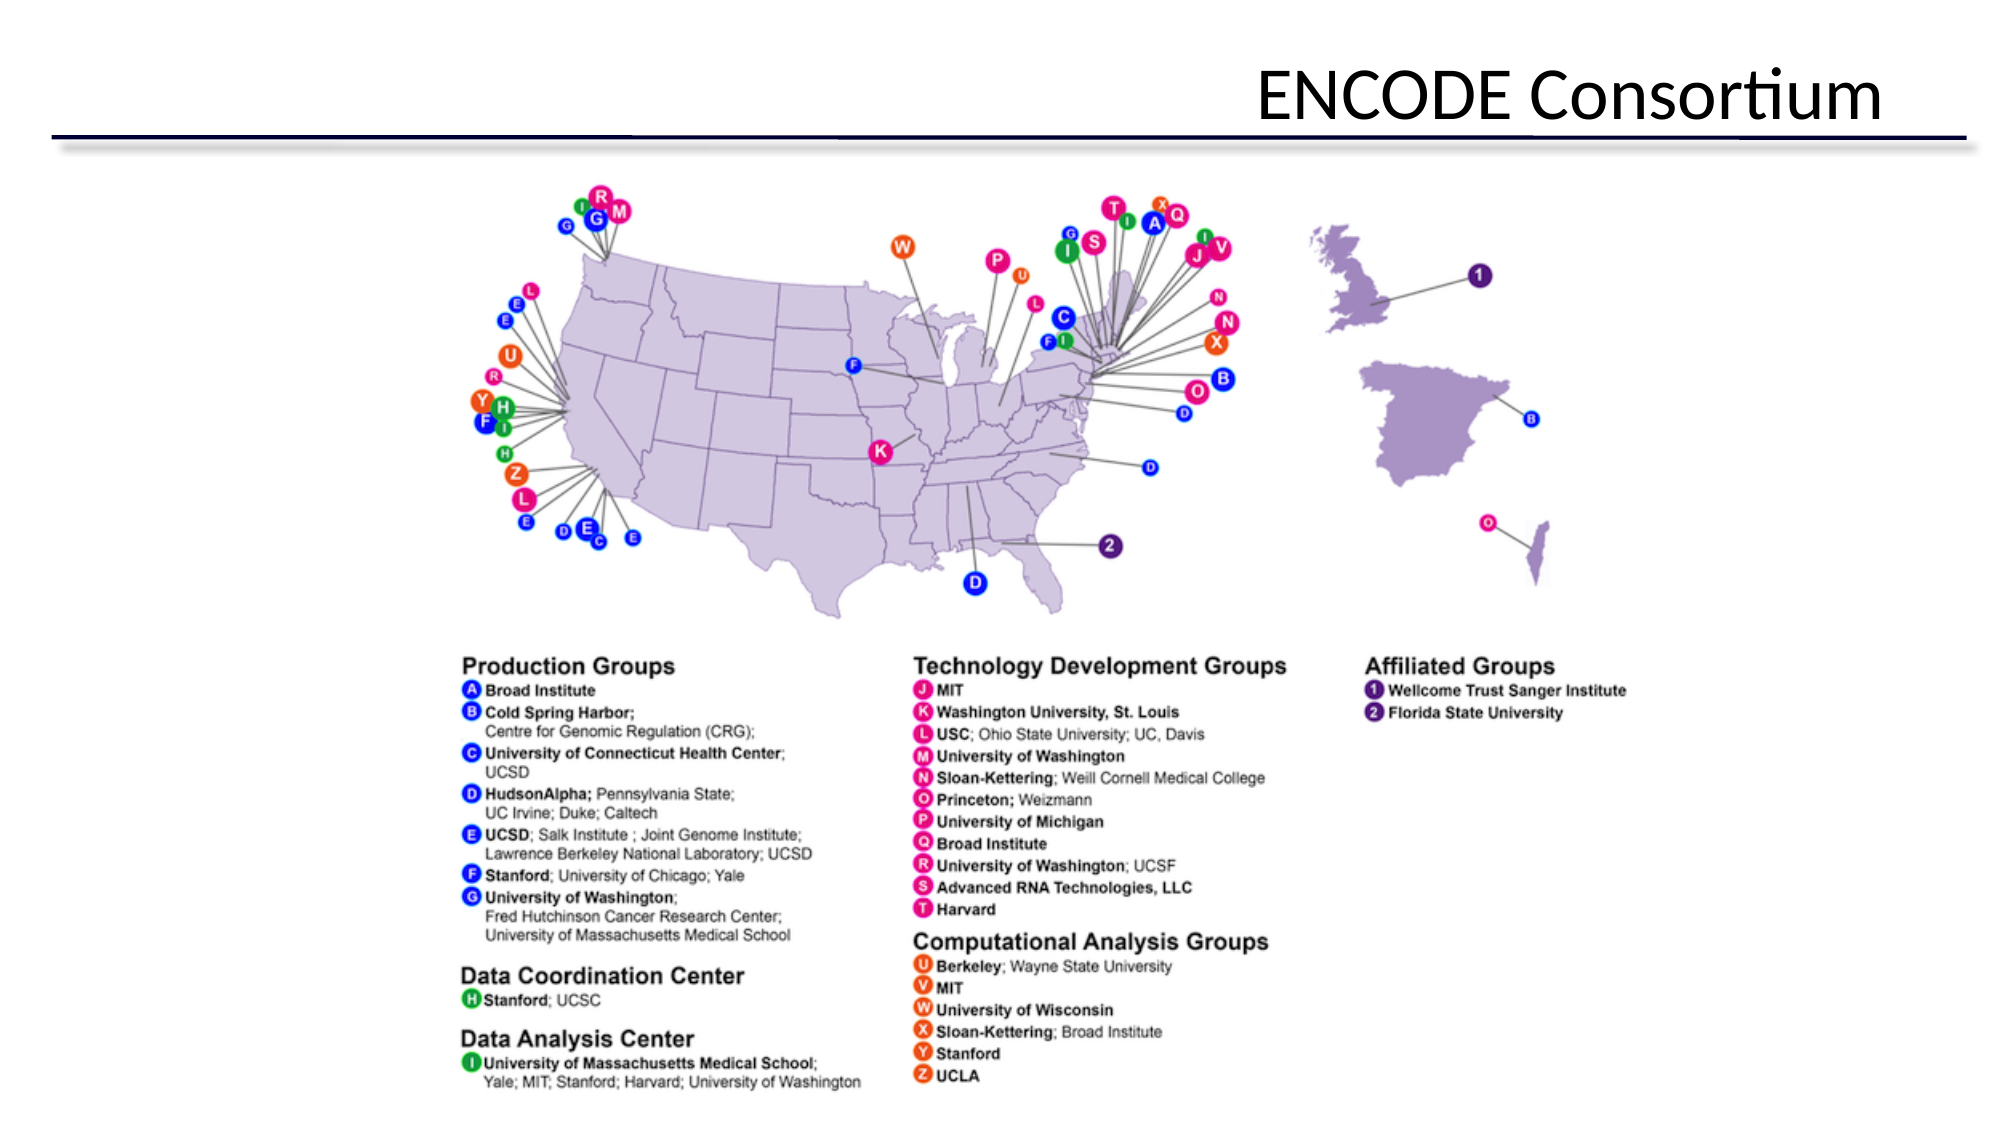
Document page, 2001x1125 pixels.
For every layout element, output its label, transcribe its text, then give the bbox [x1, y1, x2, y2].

title ENCODE Consortium [99, 37, 1900, 225]
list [437, 174, 1638, 1099]
